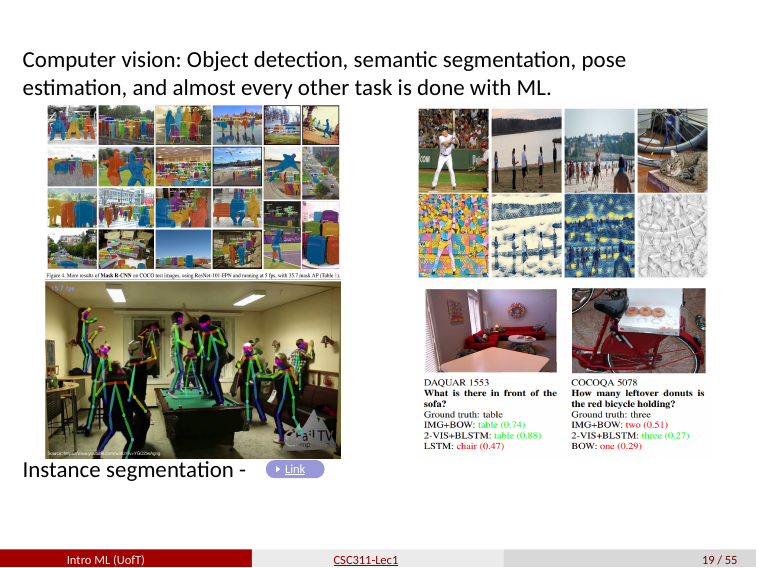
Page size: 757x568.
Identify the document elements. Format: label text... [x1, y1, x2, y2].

picture [44, 102, 341, 460]
picture [415, 102, 711, 460]
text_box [266, 460, 325, 478]
text_box Computer vision: Object detection, semantic segmentation, pose estimation, and almost every other task is done with ML. [20, 42, 669, 100]
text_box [0, 549, 757, 568]
text_box Instance segmentation - [20, 452, 262, 483]
